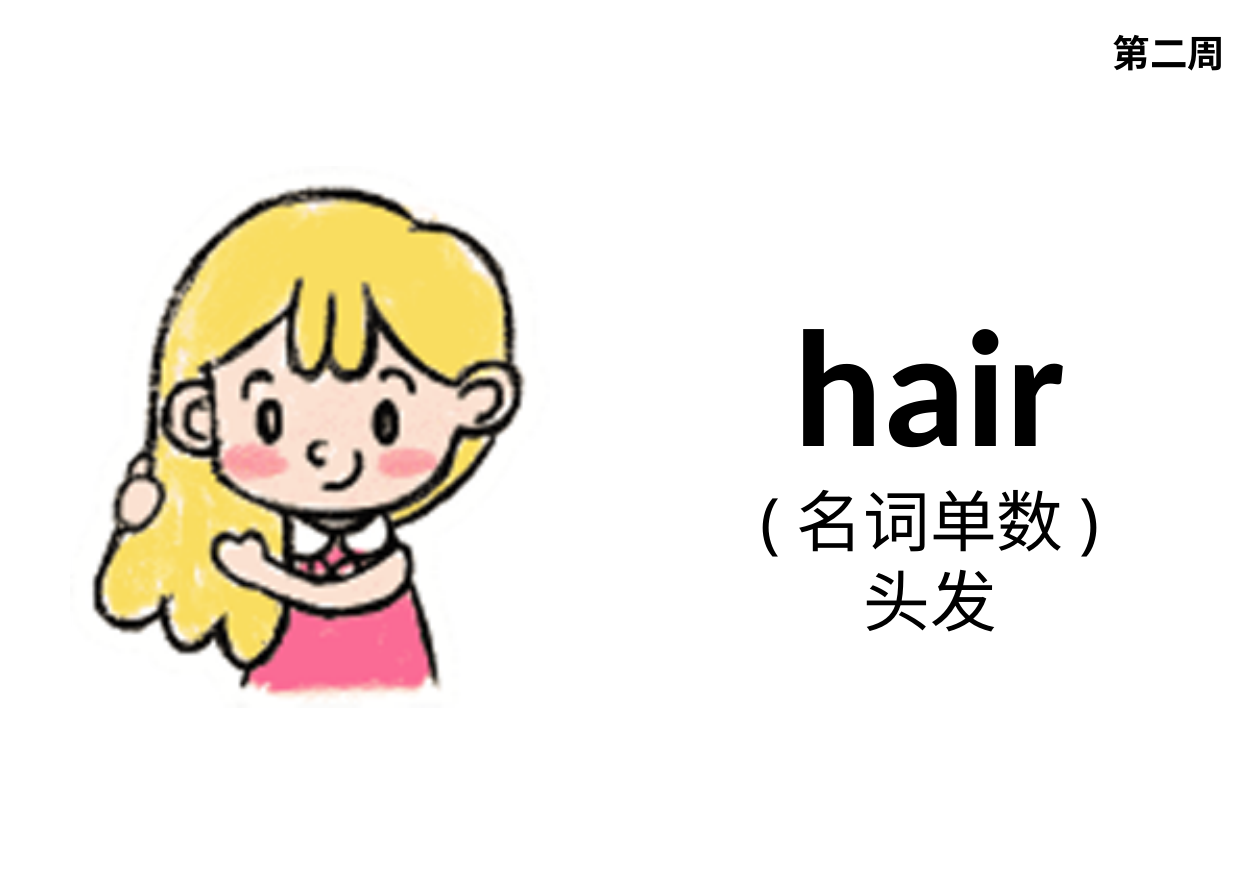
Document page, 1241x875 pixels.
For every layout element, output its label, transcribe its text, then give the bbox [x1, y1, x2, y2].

text_box hair (名词单数) 头发 [620, 0, 1241, 874]
picture [70, 165, 550, 708]
